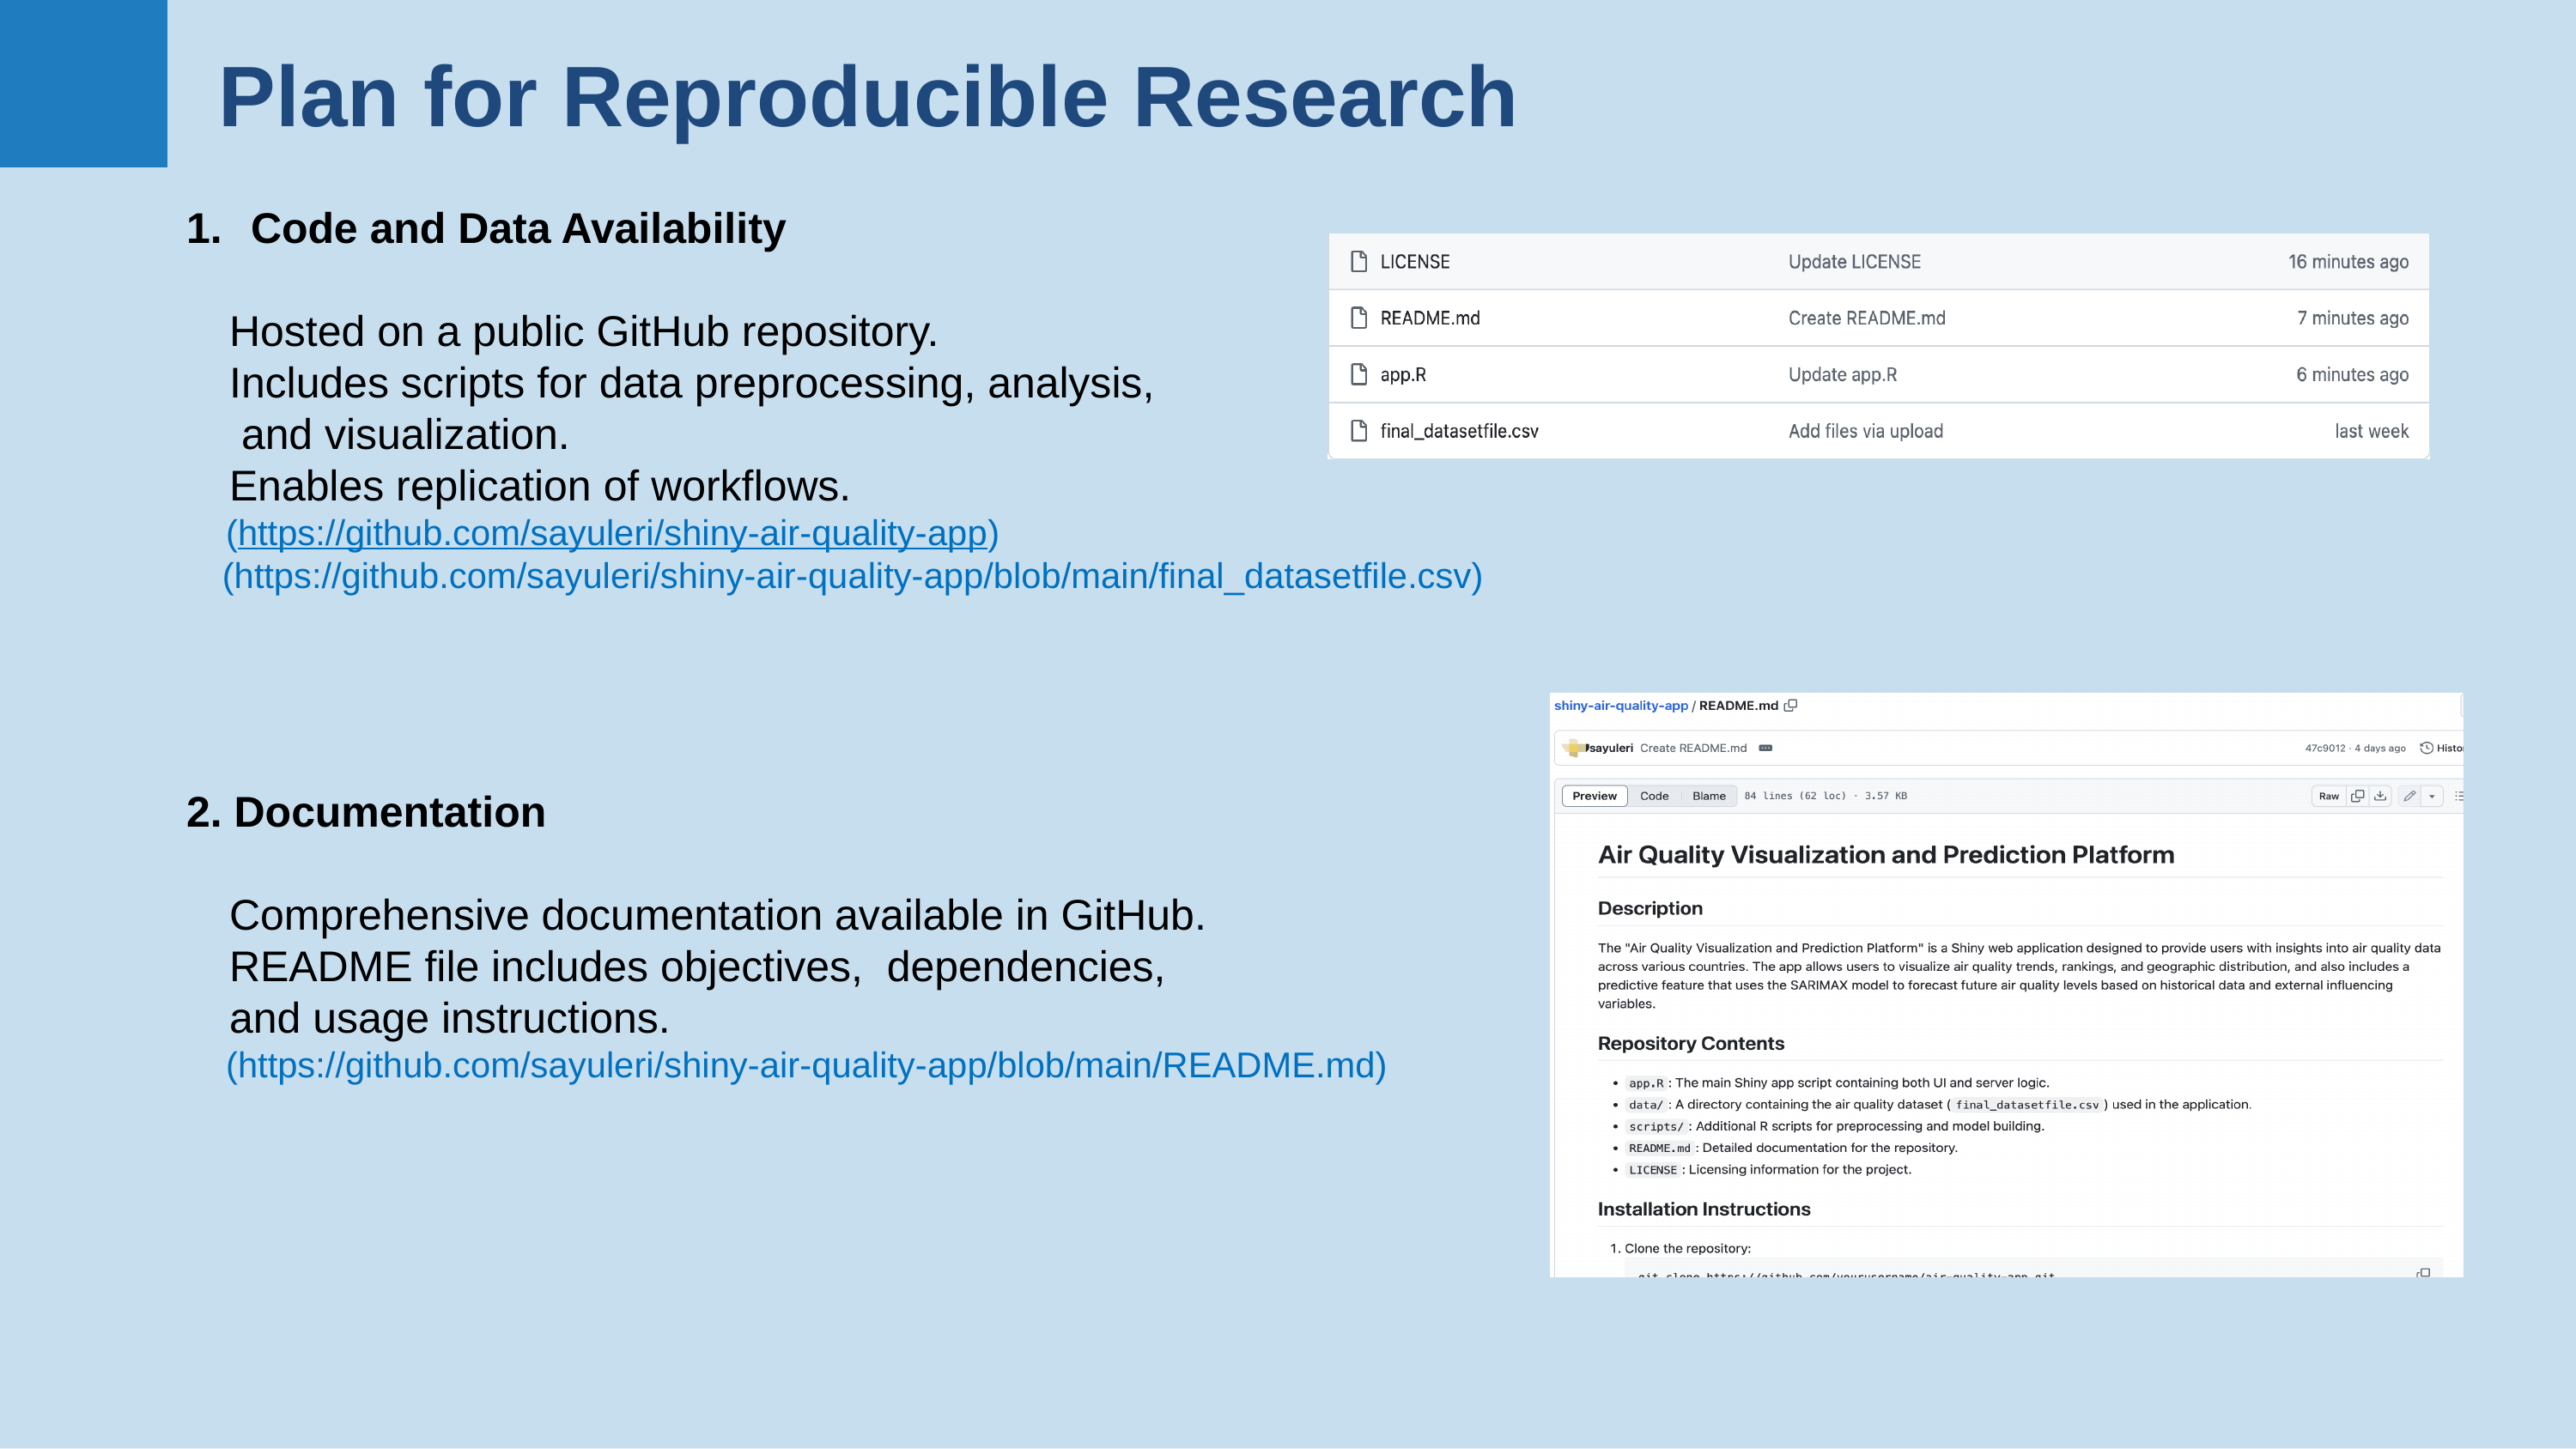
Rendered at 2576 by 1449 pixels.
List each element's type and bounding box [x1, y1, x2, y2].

text_box [0, 0, 168, 168]
picture [1327, 233, 2431, 459]
text_box [0, 0, 2576, 1449]
picture [1550, 692, 2464, 1277]
